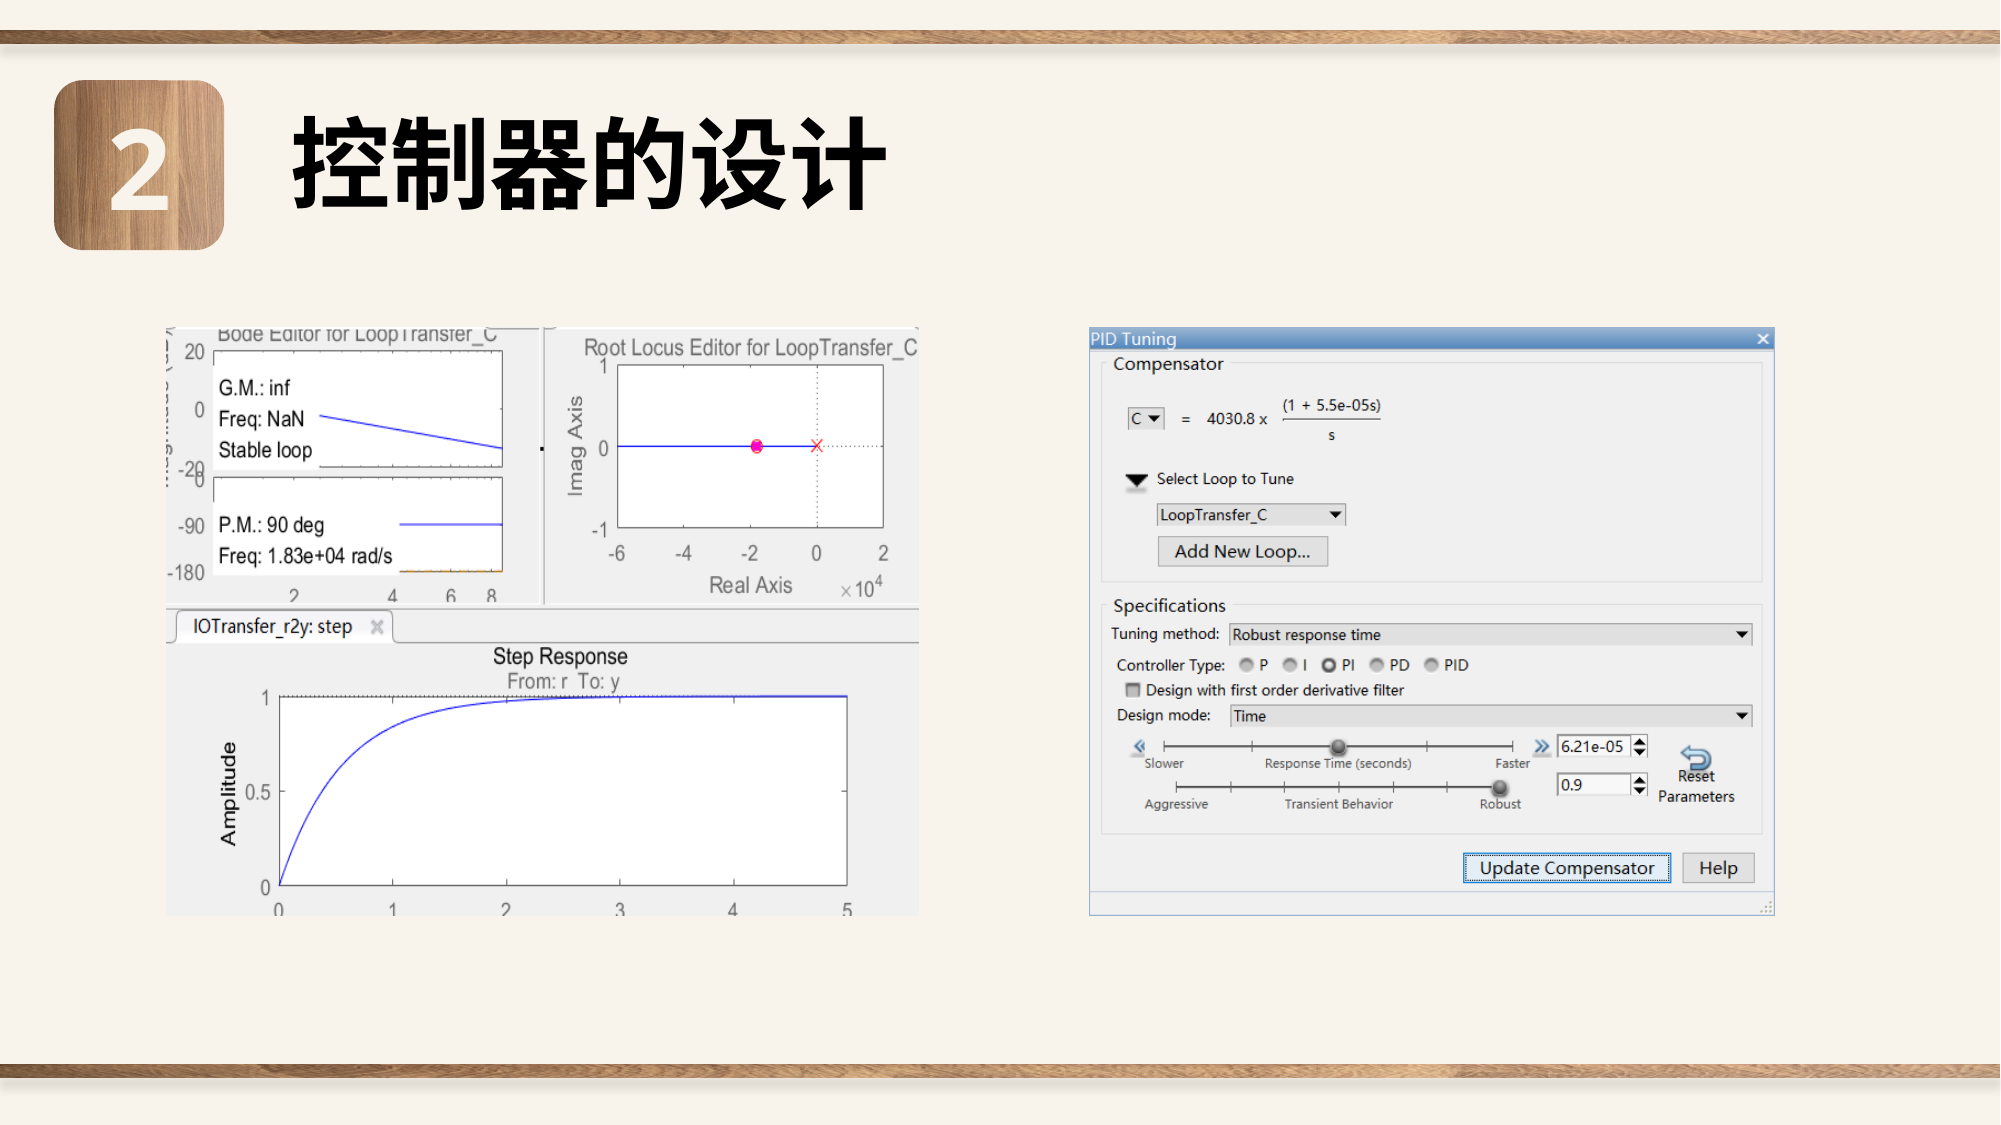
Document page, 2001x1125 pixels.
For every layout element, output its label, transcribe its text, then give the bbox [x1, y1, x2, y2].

text_box 2 [53, 79, 226, 252]
picture [166, 327, 919, 916]
picture [0, 30, 2000, 44]
picture [1089, 327, 1775, 916]
picture [0, 1064, 2000, 1078]
text_box 控制器的设计 [275, 93, 919, 229]
